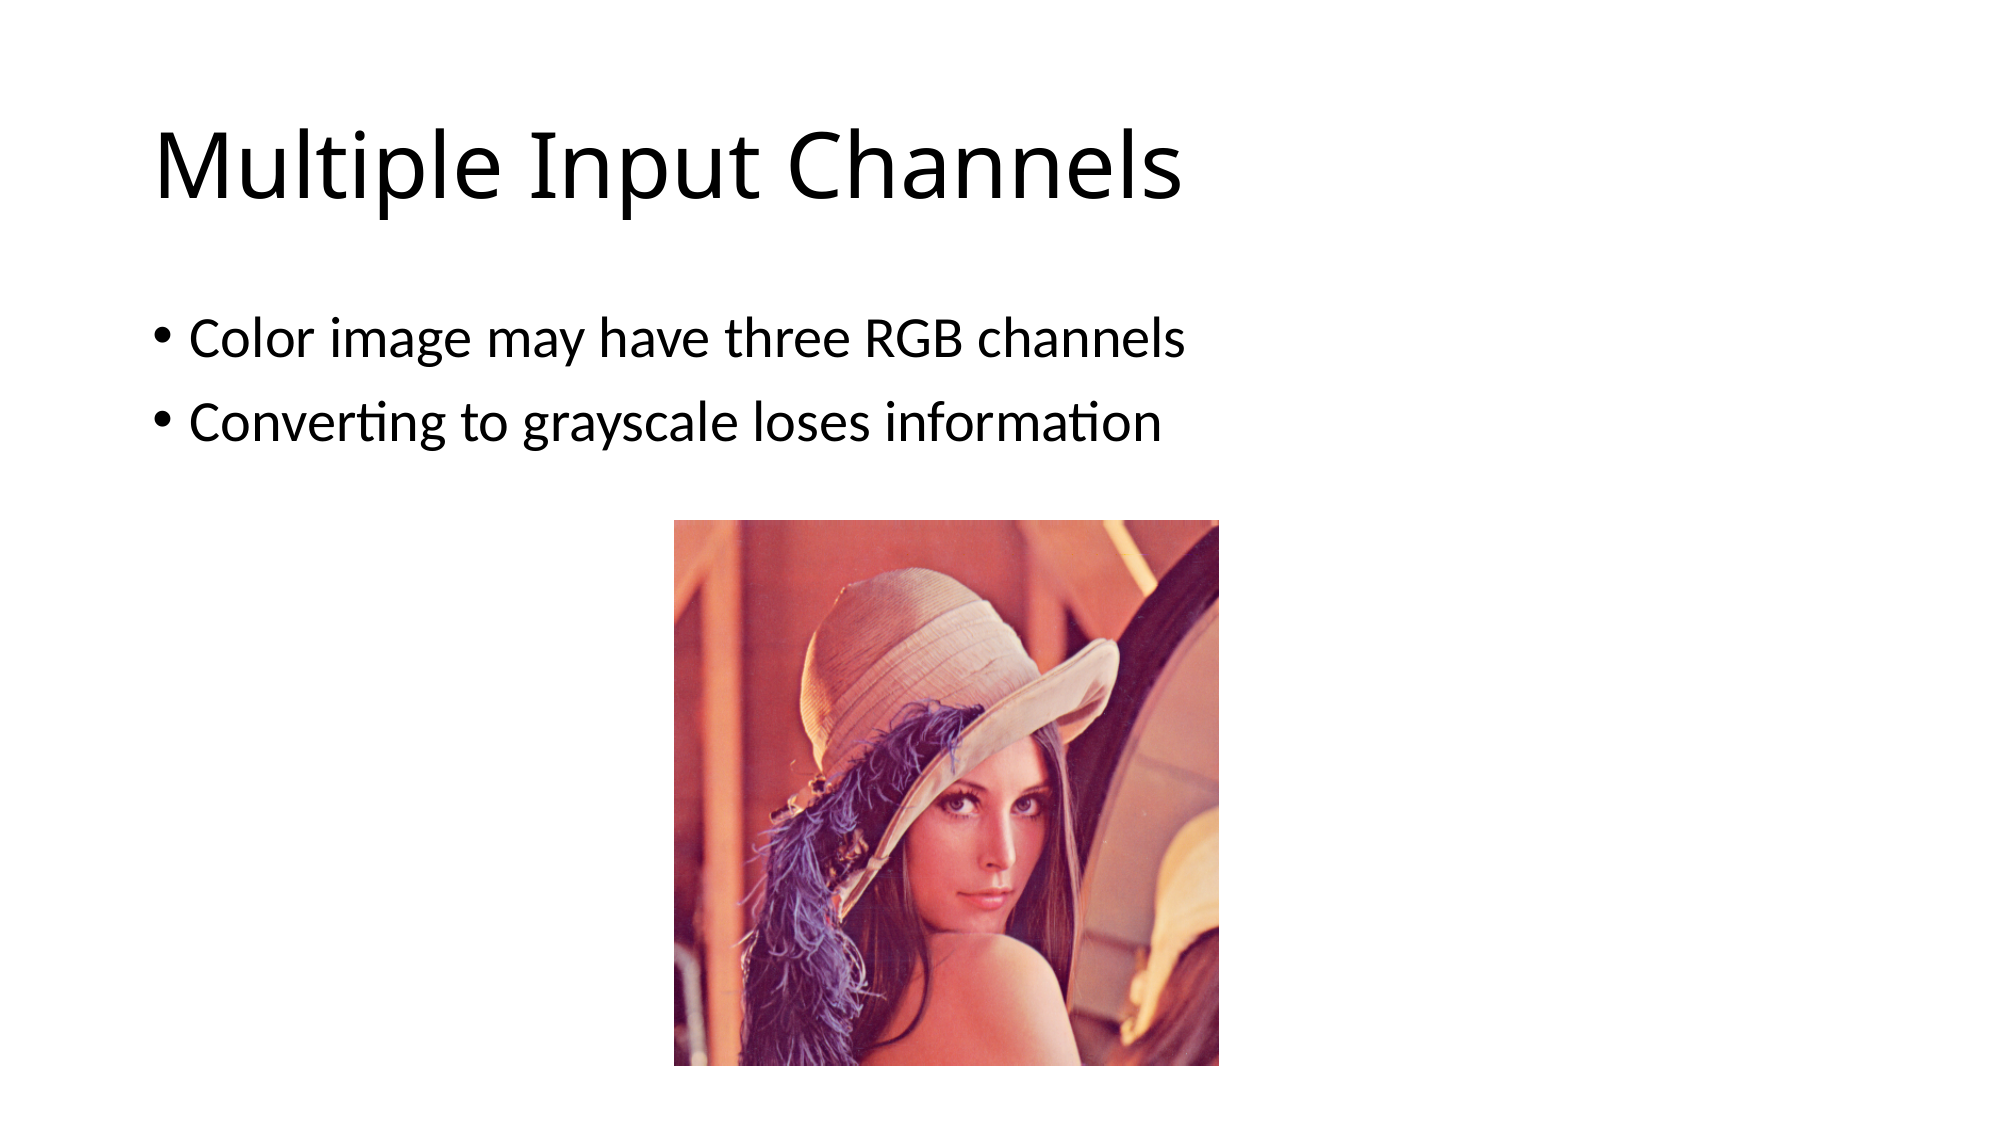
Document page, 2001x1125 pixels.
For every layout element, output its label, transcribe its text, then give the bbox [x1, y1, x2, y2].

picture [674, 520, 1219, 1066]
list Color image may have three RGB channels Converting to grayscale loses information [137, 299, 1863, 1014]
title Multiple Input Channels [137, 59, 1863, 278]
